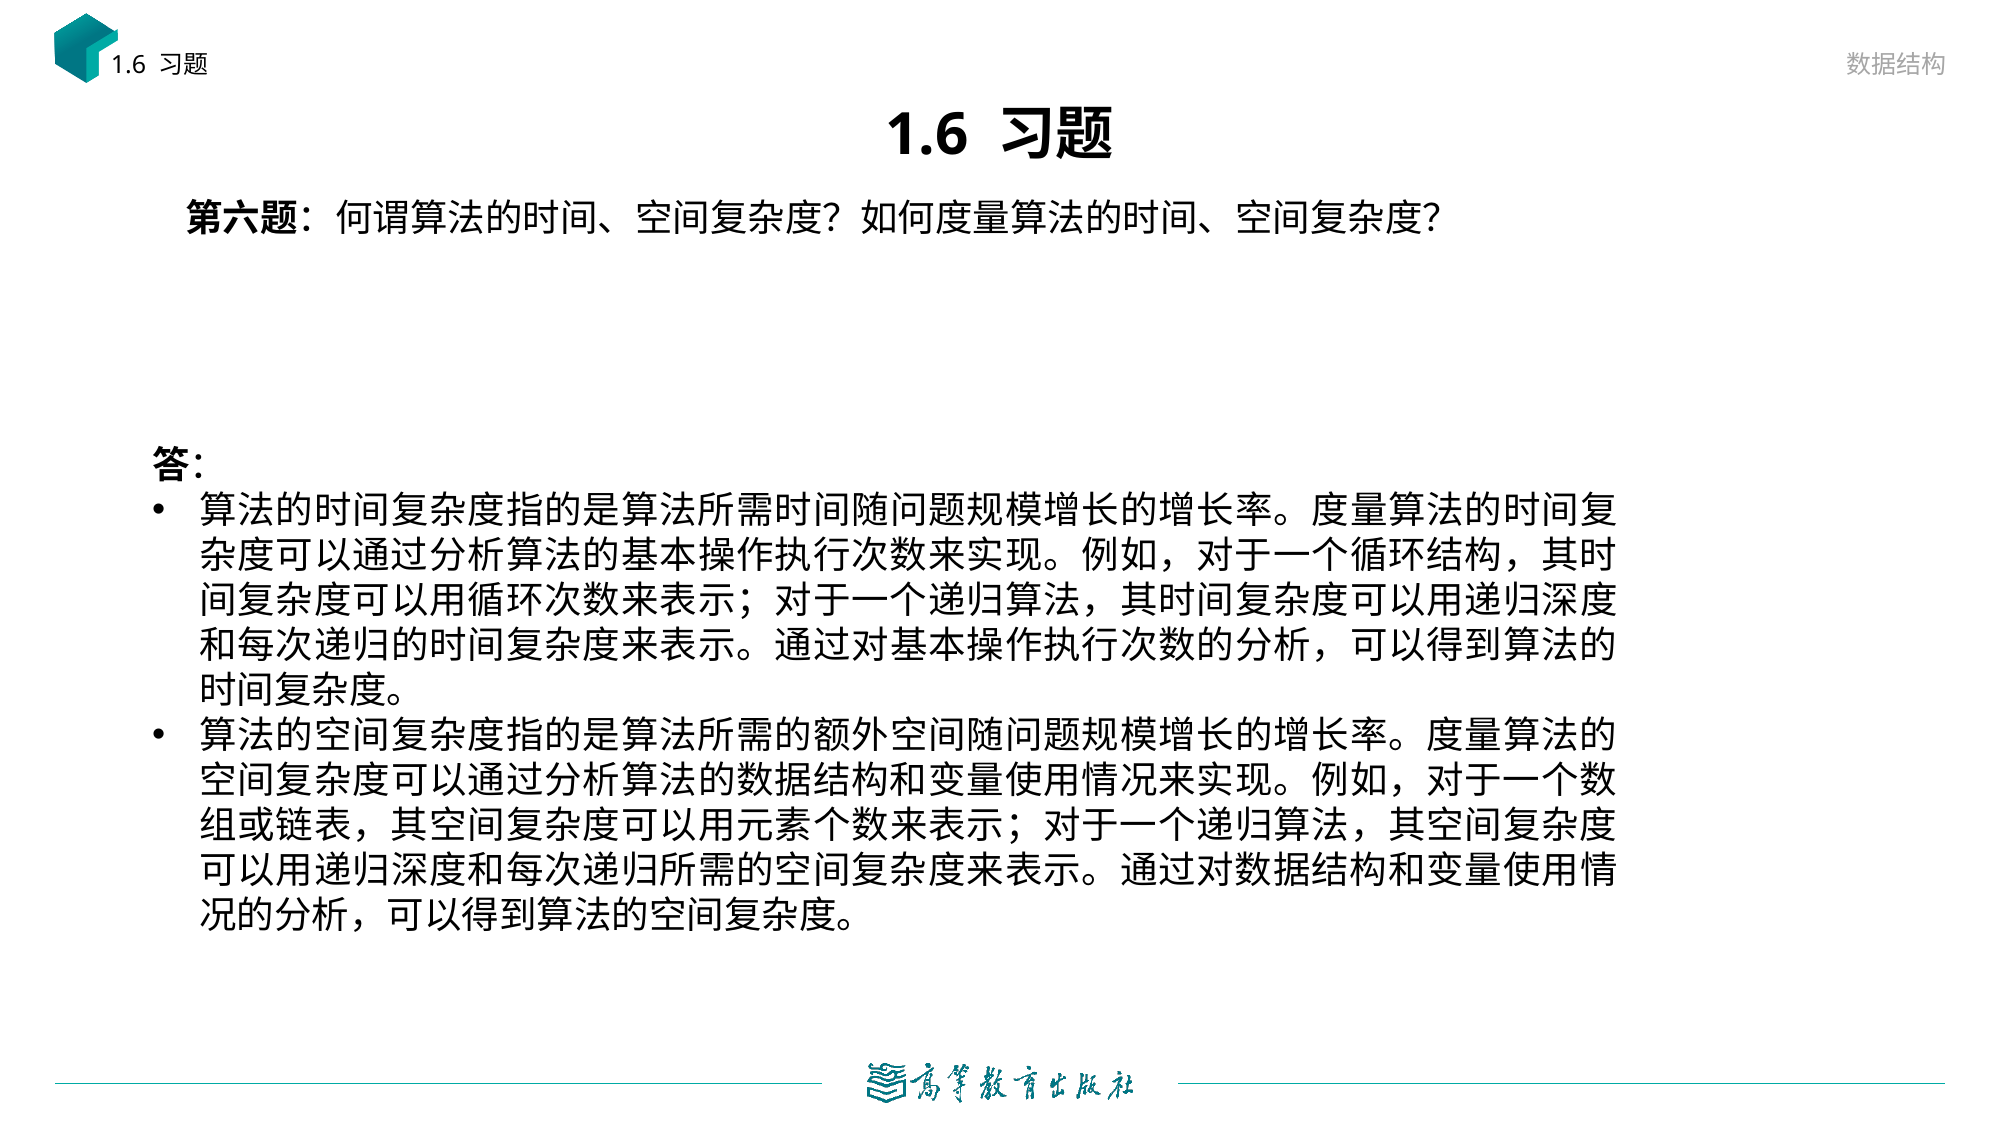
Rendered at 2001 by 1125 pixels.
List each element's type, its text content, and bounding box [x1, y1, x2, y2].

picture [867, 1063, 1133, 1103]
subtitle 1.6 习题 [95, 44, 894, 99]
list 数据结构 [1115, 32, 1962, 86]
title 1.6 习题 [137, 92, 1863, 178]
text_box 答： 算法的时间复杂度指的是算法所需时间随问题规模增长的增长率。度量算法的时间复杂度可以通过分析算法的基本操作执行次数来实现。例如，对于一个循环结构，其时间复杂度可以用循环次数来表示；对于一个递归算法，其时间复杂度可以用递归深度和每次递归的时间复杂度来表示。通过对基本操作执行次数的分析，可以得到算法的时间复杂度。 算法的空间复杂度指的是算法所需的额外空间随问题规模增长的增长率。度量算法的空间复杂度可以通过分析算法的数据结构和变量使用情况来实现。例如，对于一个数组或链表，其空间复杂度可以用元素个数来表示；对于一个递归算法，其空间复杂度可以用递归深度和每次递归所需的空间复杂度来表示。通过对数据结构和变量使用情况的分析，可以得到算法的空间复杂度。 [137, 433, 1633, 989]
text_box 第六题：何谓算法的时间、空间复杂度？如何度量算法的时间、空间复杂度？ [170, 186, 1699, 247]
